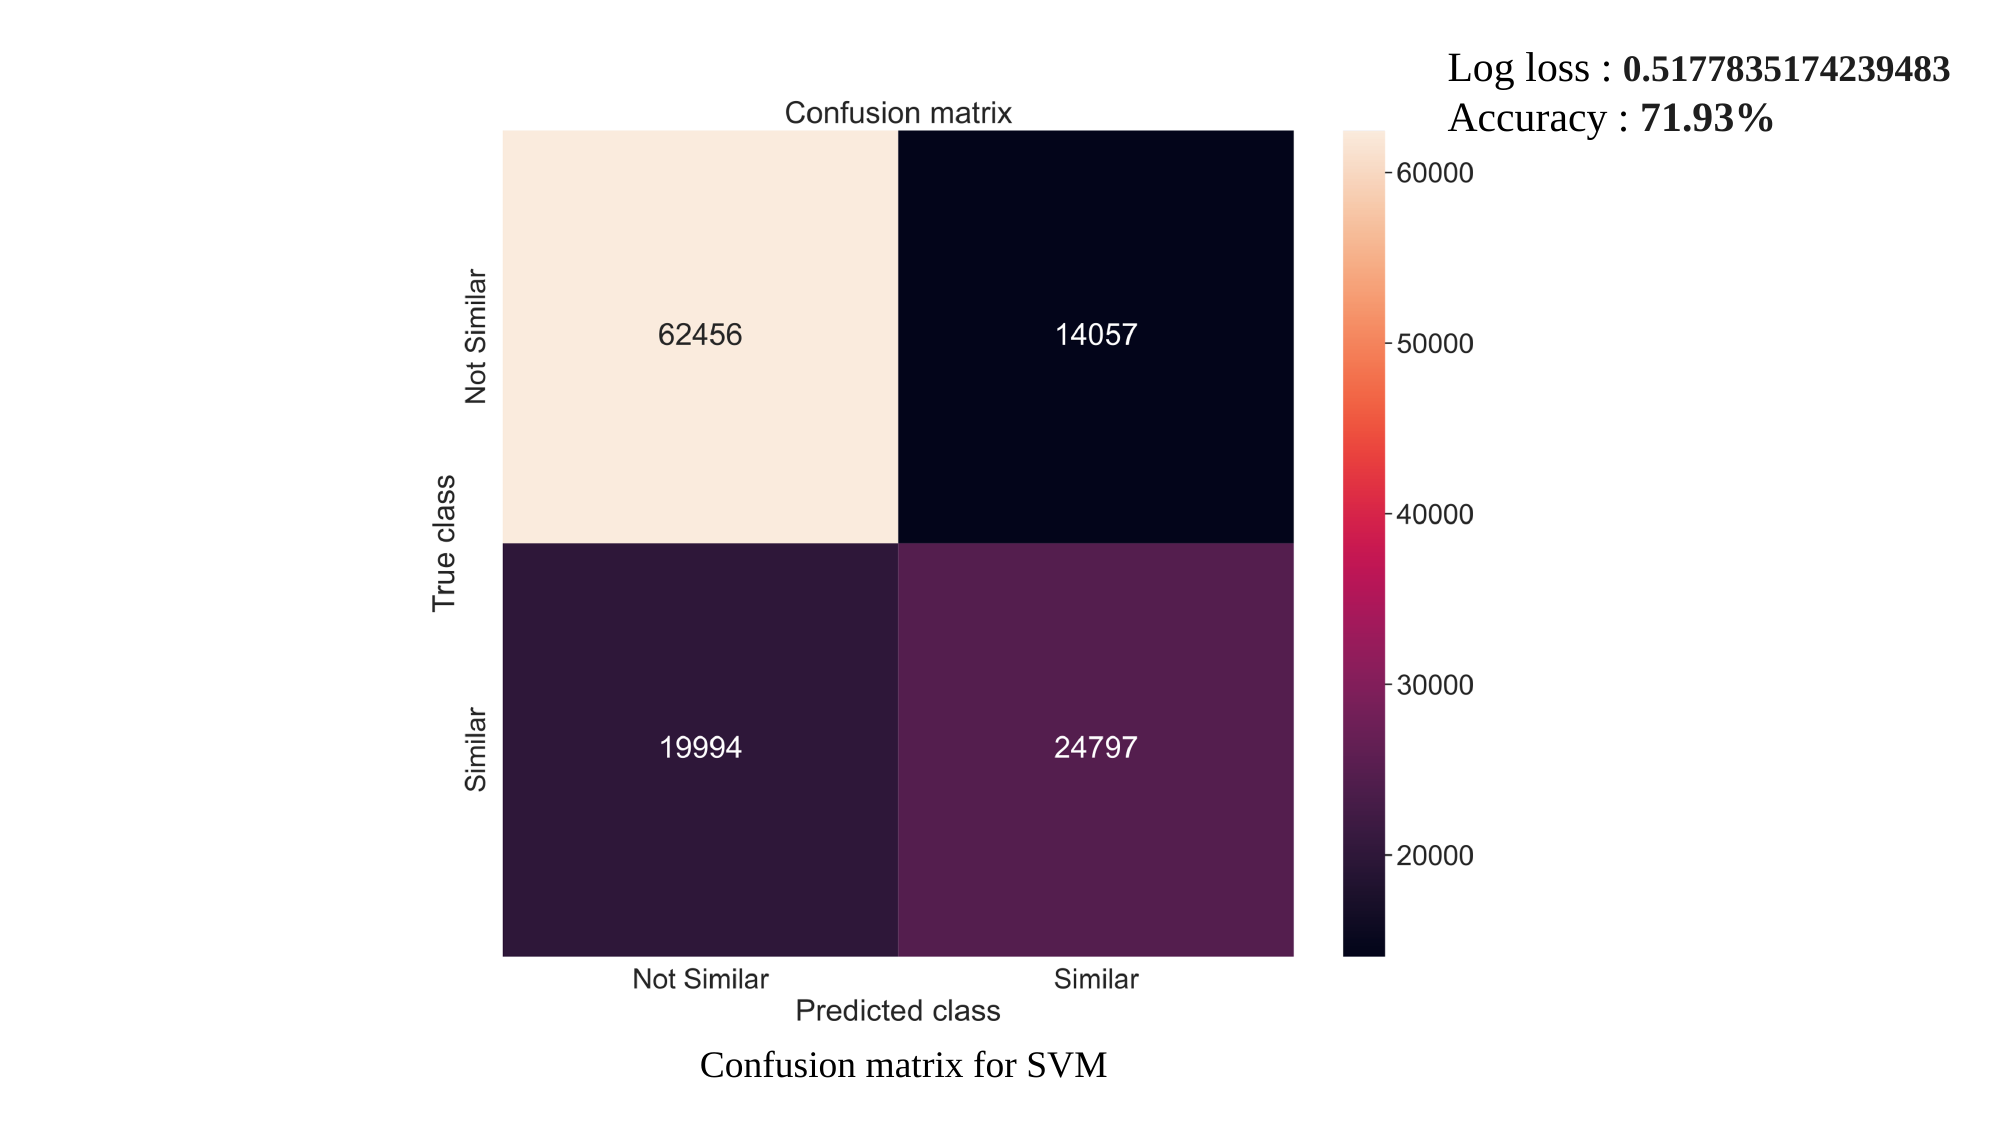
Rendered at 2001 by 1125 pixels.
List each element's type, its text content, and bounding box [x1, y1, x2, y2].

picture [343, 0, 1619, 1093]
text_box Log loss : 0.5177835174239483 Accuracy : 71.93% [1619, 32, 1987, 147]
